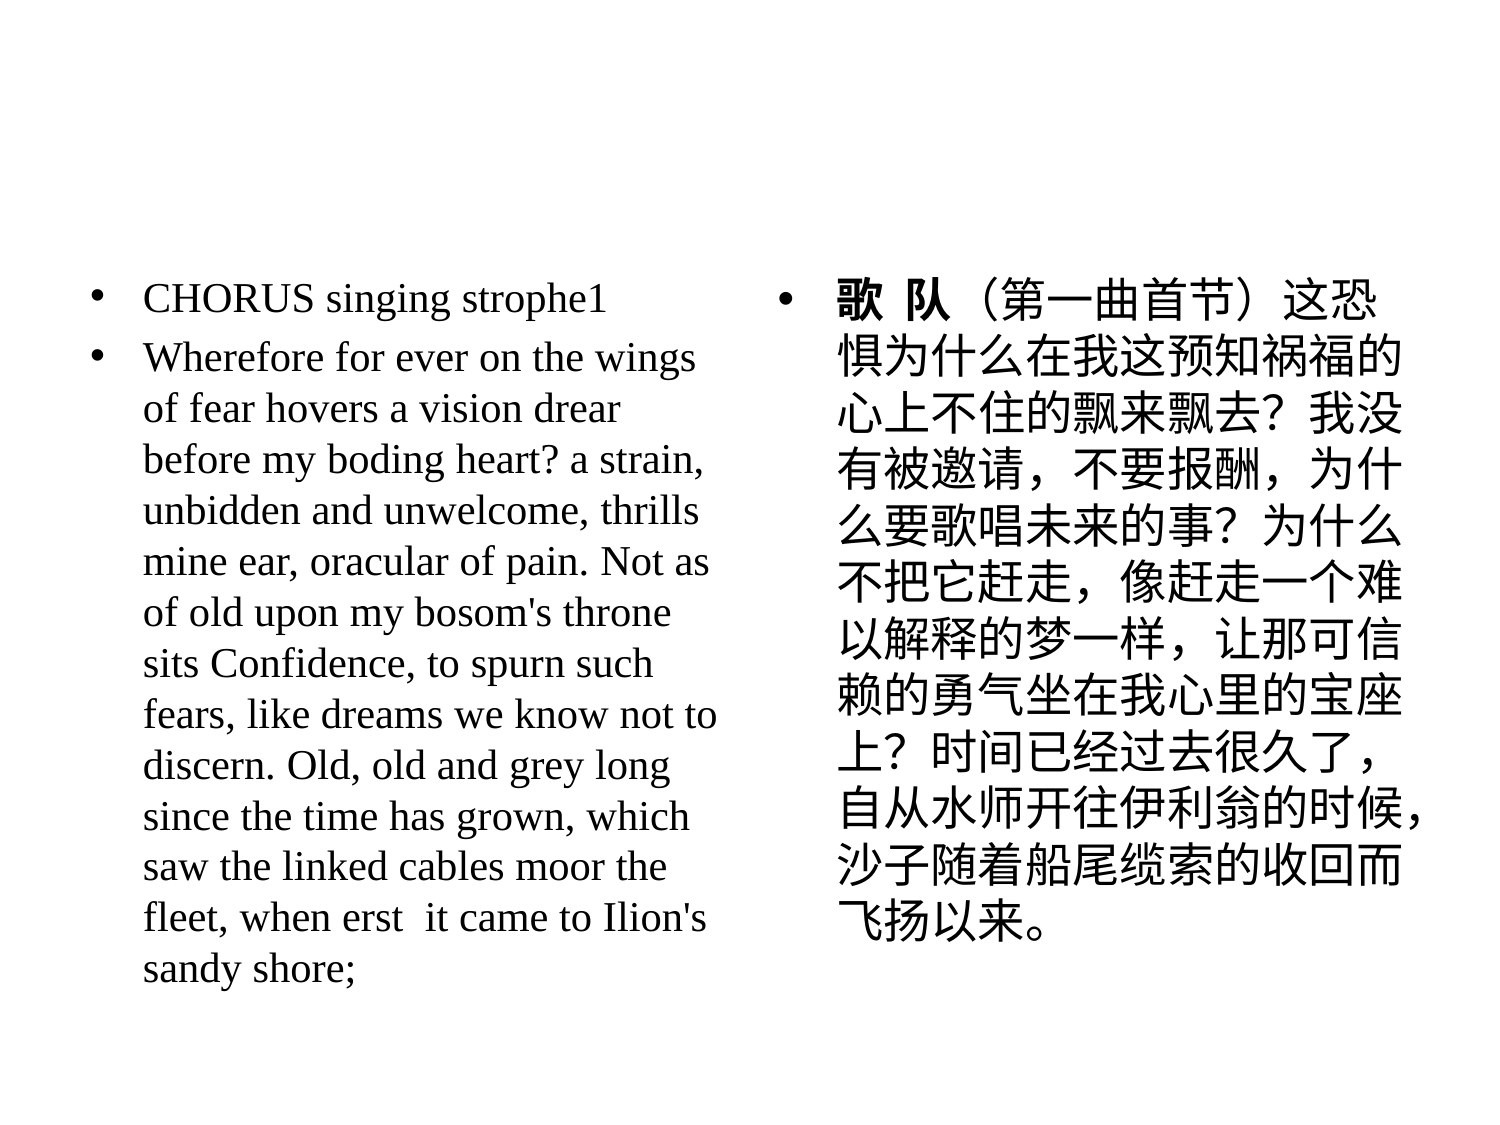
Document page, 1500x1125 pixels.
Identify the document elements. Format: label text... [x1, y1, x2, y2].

list CHORUS singing strophe1 Wherefore for ever on the wings of fear hovers a vision drear before my boding heart? a strain, unbidden and unwelcome, thrills mine ear, oracular of pain. Not as of old upon my bosom's throne sits Confidence, to spurn such fears, like dreams we know not to discern. Old, old and grey long since the time has grown, which saw the linked cables moor the fleet, when erst it came to Ilion's sandy shore; [75, 262, 738, 1005]
list 歌 队（第一曲首节）这恐惧为什么在我这预知祸福的心上不住的飘来飘去？我没有被邀请，不要报酬，为什么要歌唱未来的事？为什么不把它赶走，像赶走一个难以解释的梦一样，让那可信赖的勇气坐在我心里的宝座上？时间已经过去很久了，自从水师开往伊利翁的时候，沙子随着船尾缆索的收回而飞扬以来。 [762, 262, 1425, 1005]
